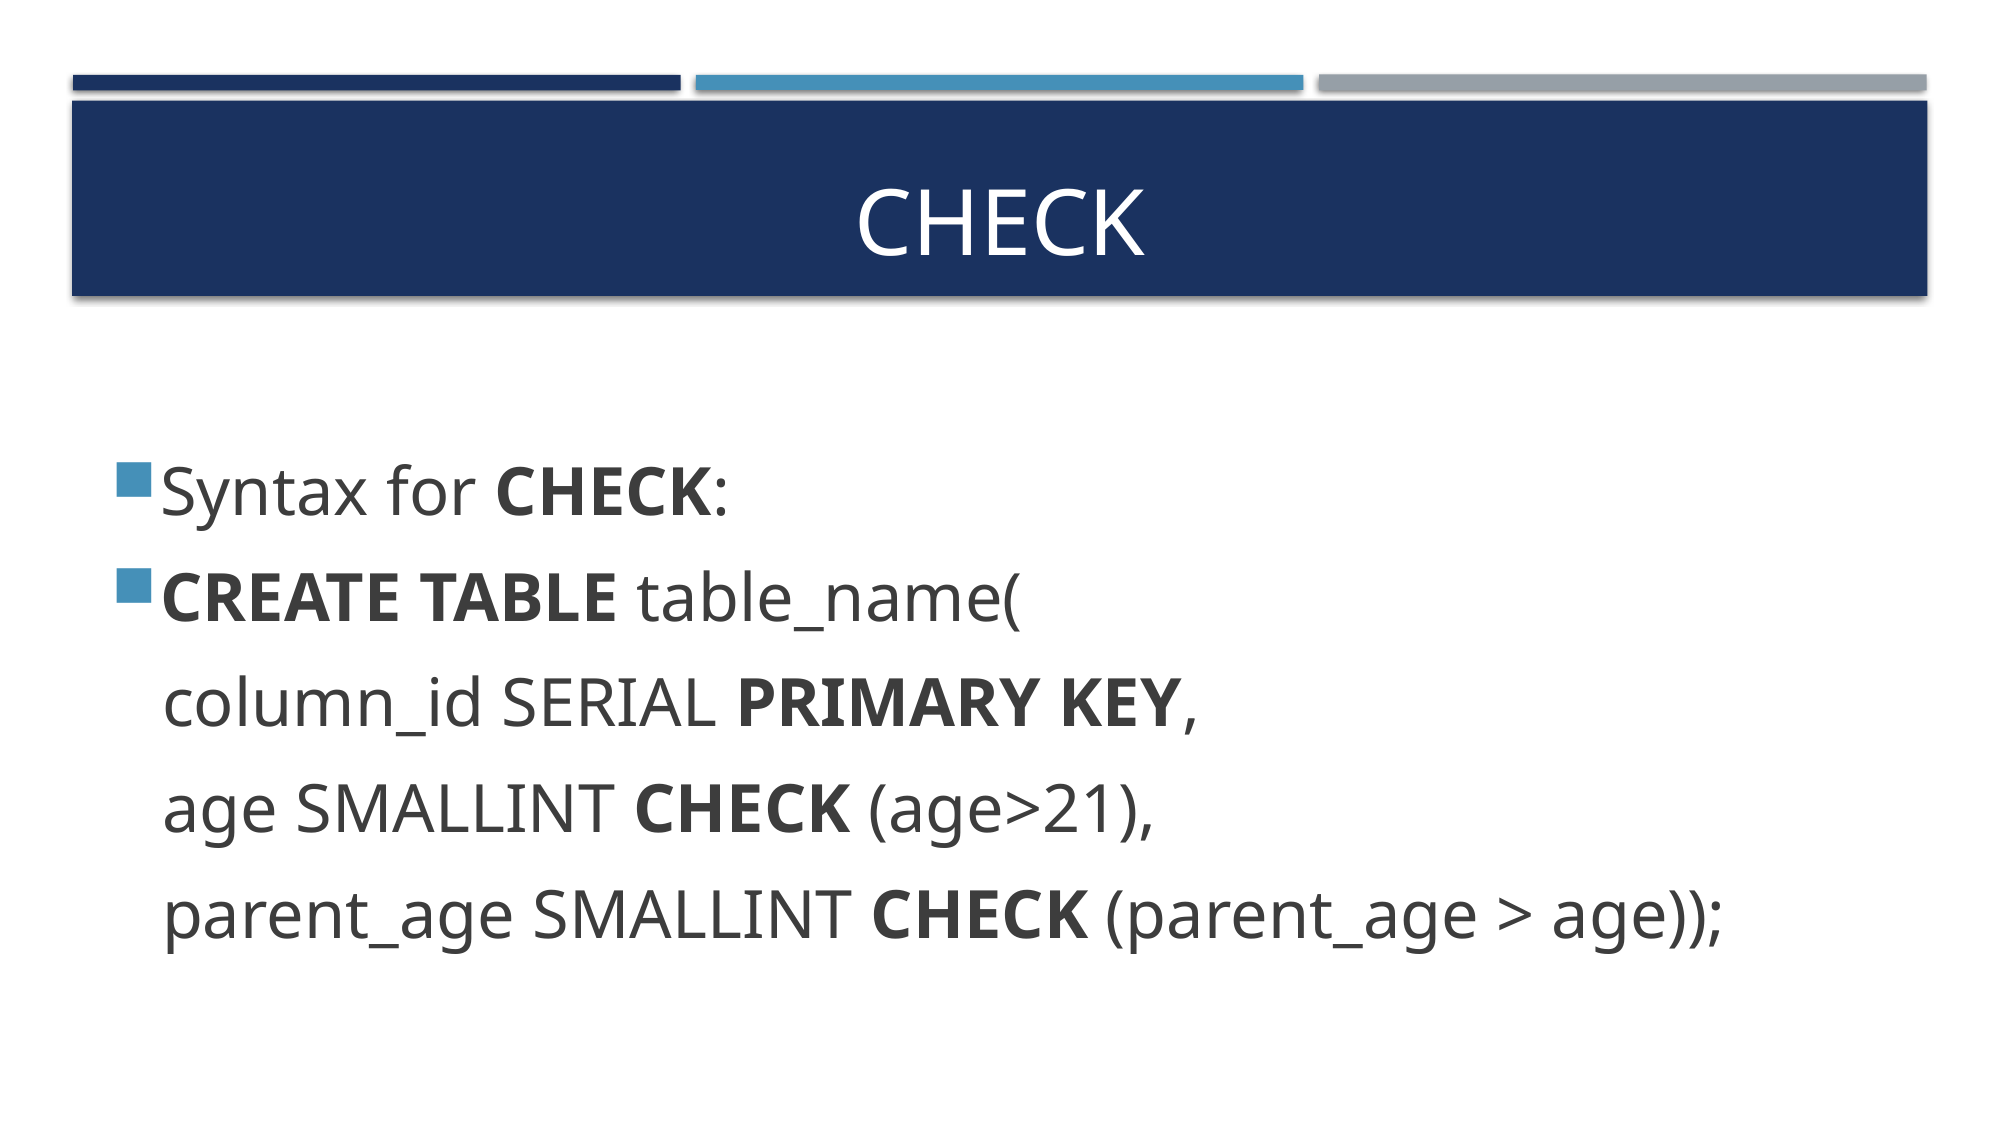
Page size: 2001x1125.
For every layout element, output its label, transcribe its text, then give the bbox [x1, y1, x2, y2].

title check [95, 115, 1905, 282]
list Syntax for CHECK: CREATE TABLE table_name( column_id SERIAL PRIMARY KEY, age SMALLINT CHECK (age>21), parent_age SMALLINT CHECK (parent_age > age)); [95, 320, 1905, 1080]
